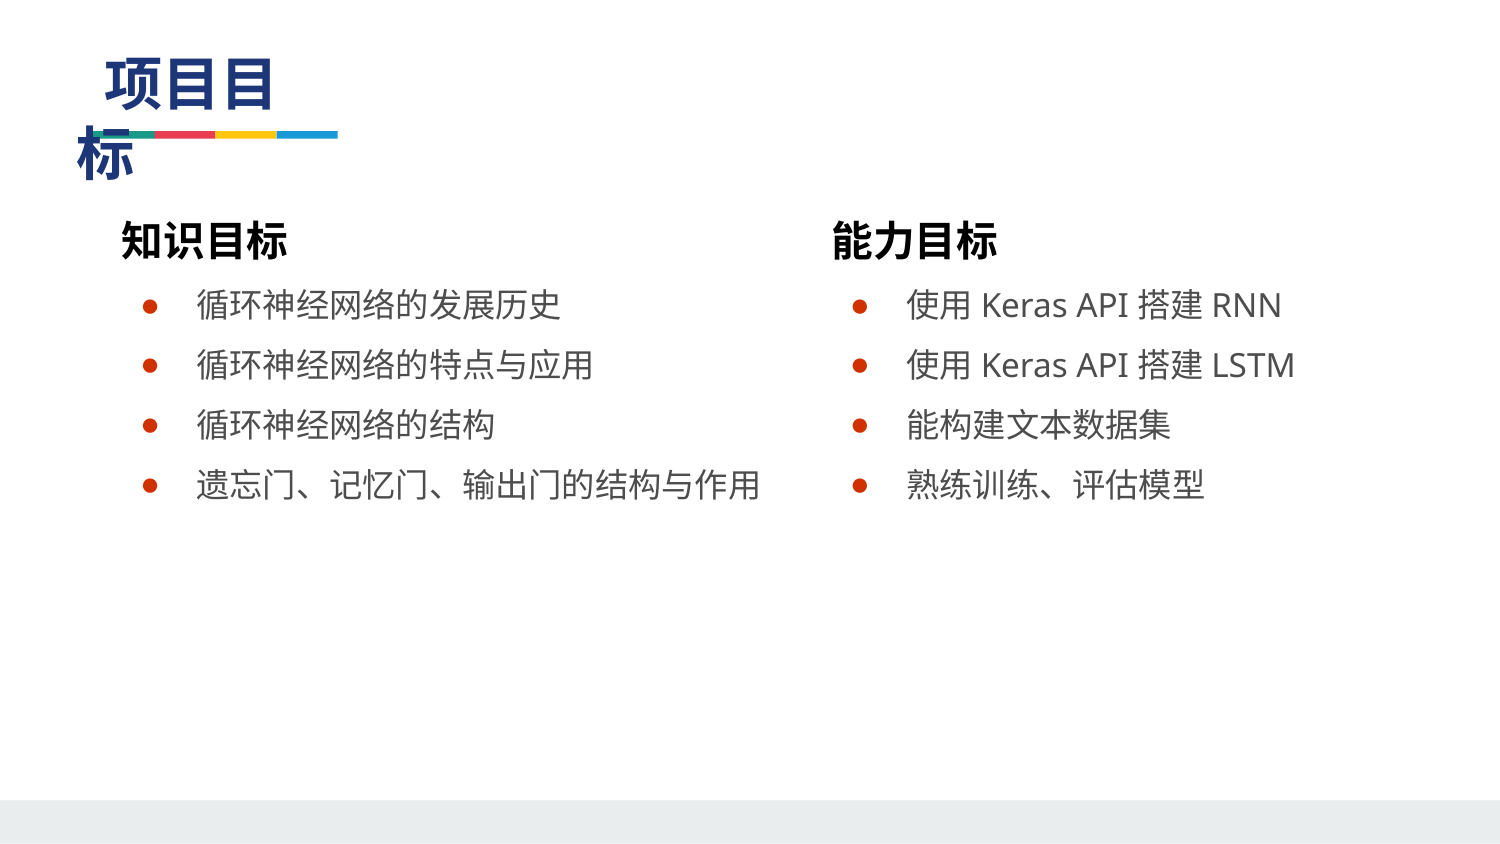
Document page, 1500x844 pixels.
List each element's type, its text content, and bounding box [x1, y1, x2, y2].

text_box 能力目标 使用Keras API搭建RNN 使用Keras API搭建LSTM 能构建文本数据集 熟练训练、评估模型 [816, 199, 1485, 644]
text_box 知识目标 循环神经网络的发展历史 循环神经网络的特点与应用 循环神经网络的结构 遗忘门、记忆门、输出门的结构与作用 [106, 199, 790, 677]
title 项目目标 [61, 32, 347, 138]
